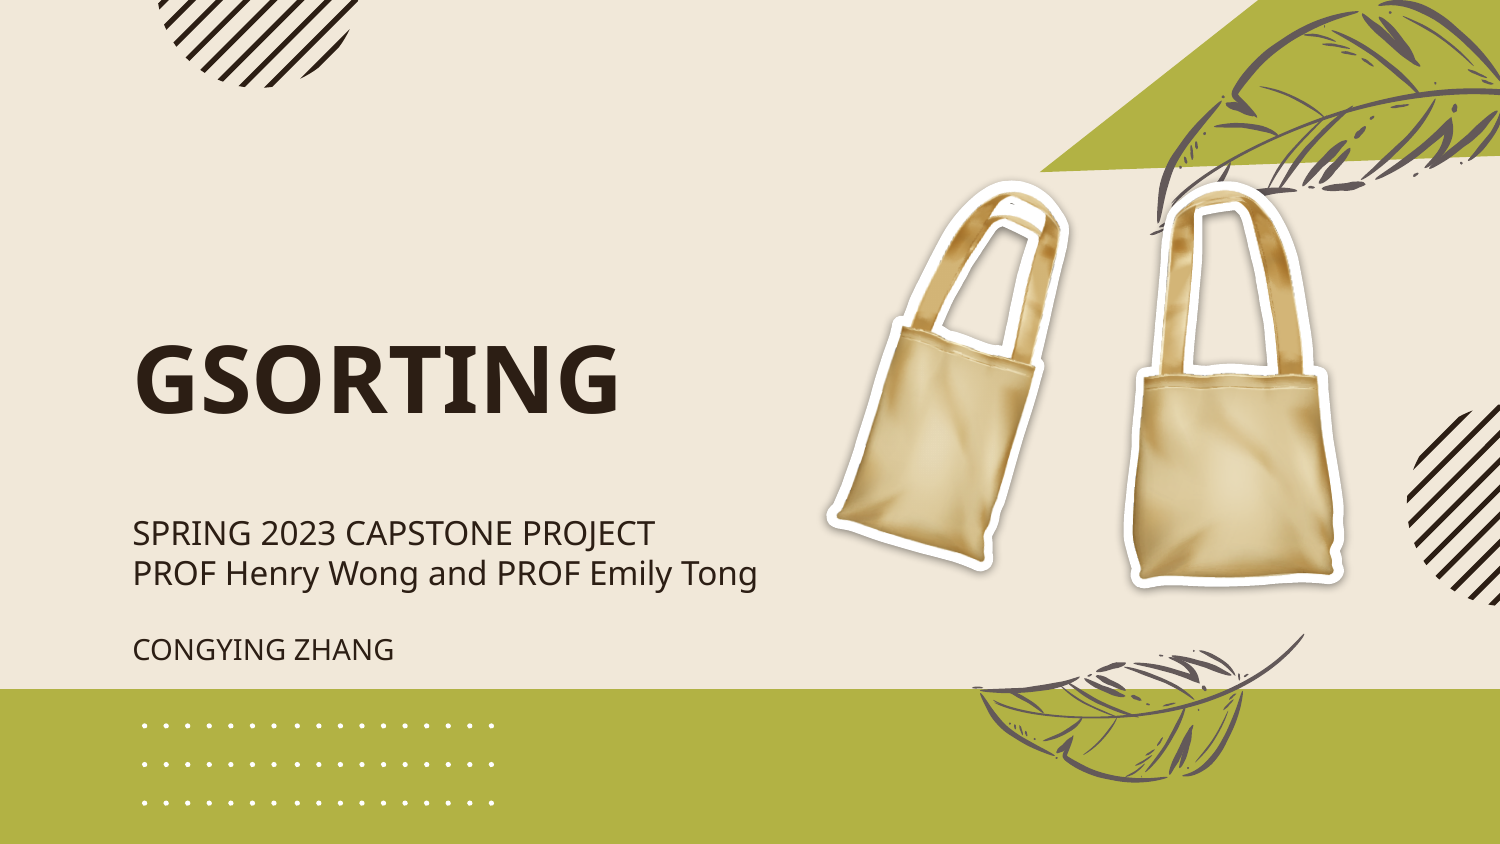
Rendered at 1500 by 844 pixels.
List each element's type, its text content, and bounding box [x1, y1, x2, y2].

title GSORTING [117, 191, 815, 560]
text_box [820, 158, 1114, 585]
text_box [1119, 175, 1348, 593]
subtitle SPRING 2023 CAPSTONE PROJECT PROF Henry Wong and PROF Emily Tong CONGYING ZHANG [117, 560, 833, 618]
